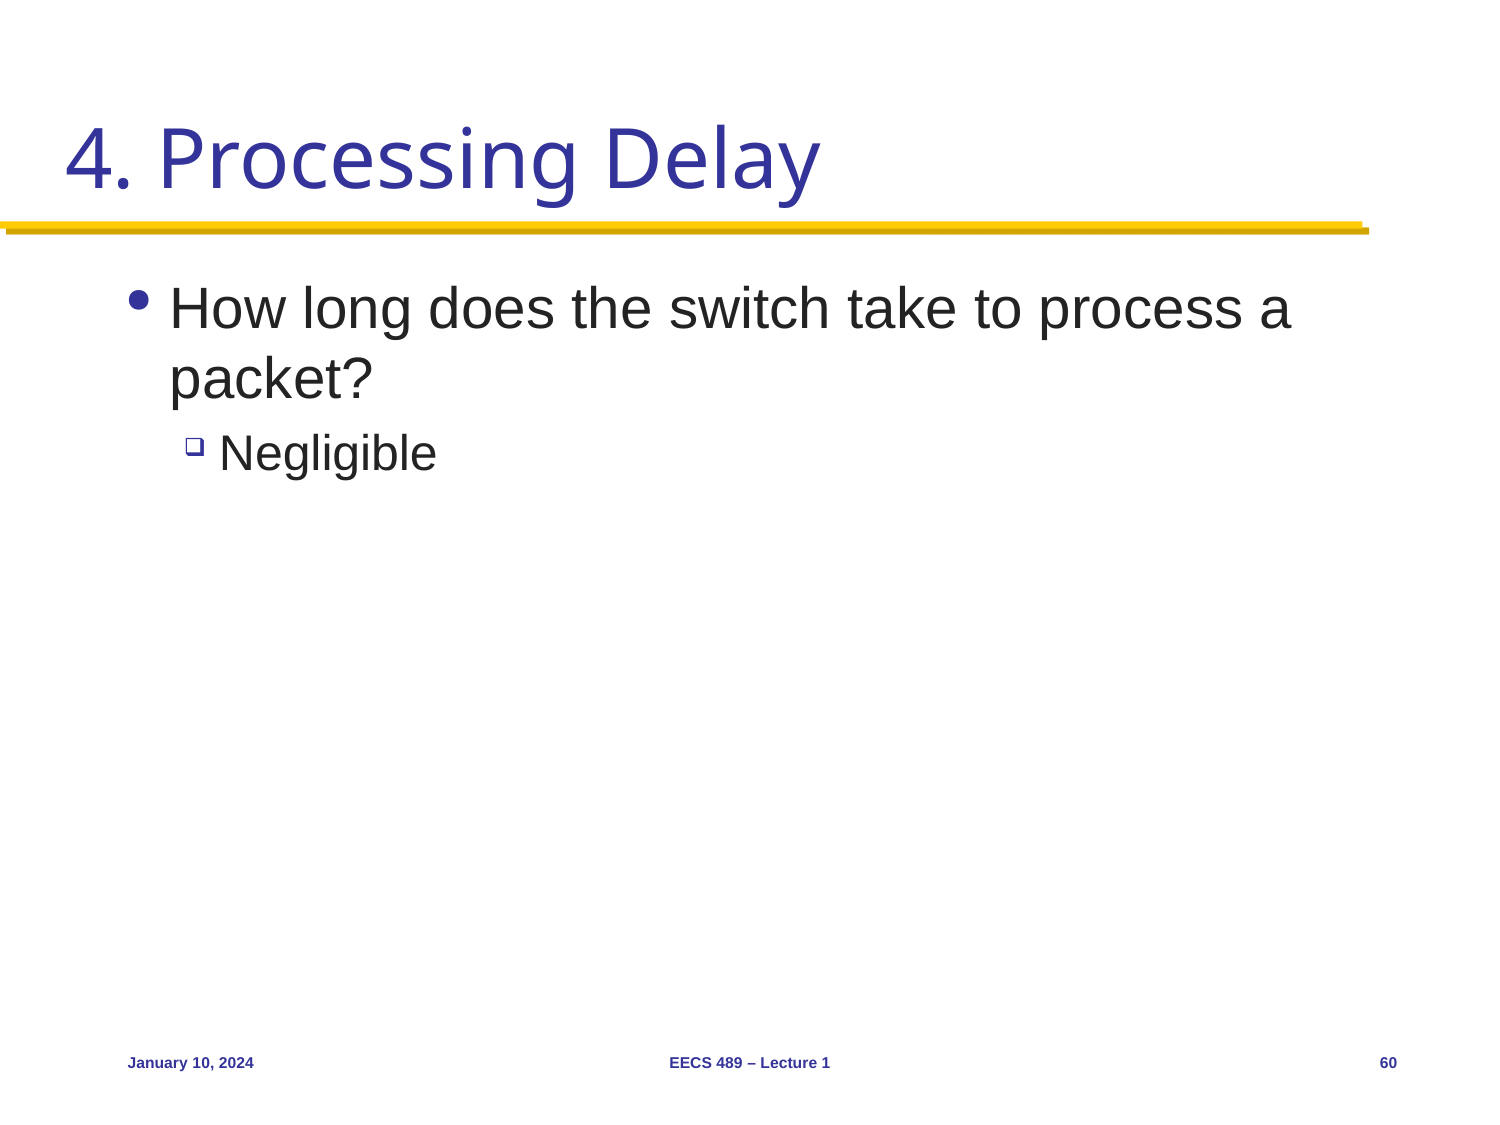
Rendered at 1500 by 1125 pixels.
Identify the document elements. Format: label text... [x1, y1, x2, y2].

footer EECS 489 – Lecture 1 [512, 1024, 988, 1101]
list How long does the switch take to process a packet? Negligible [112, 262, 1413, 988]
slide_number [112, 1024, 426, 1101]
title 4. Processing Delay [49, 24, 1451, 213]
slide_number 60 [1312, 1024, 1413, 1101]
